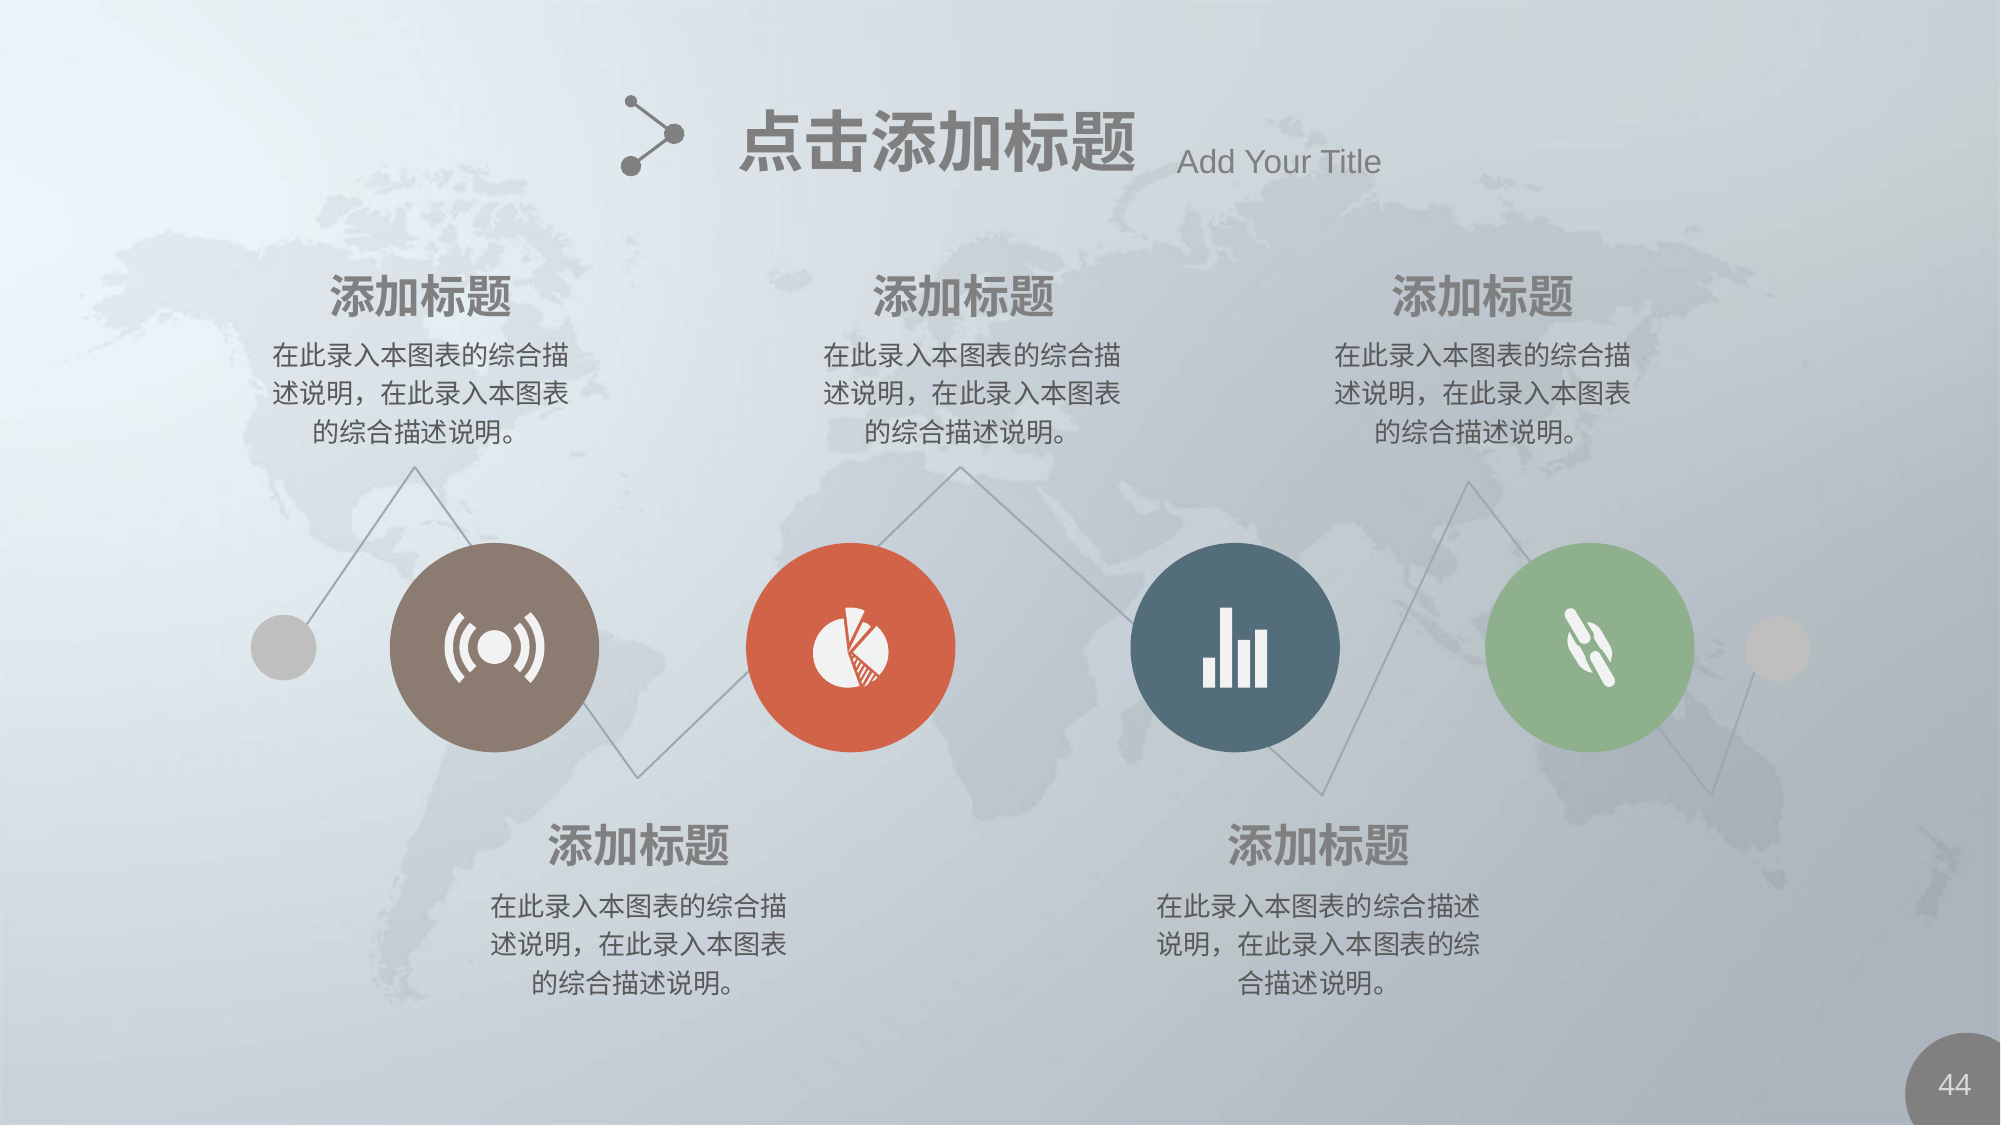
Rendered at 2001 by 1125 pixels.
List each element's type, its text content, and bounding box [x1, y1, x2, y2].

text_box 在此录入本图表的综合描述说明，在此录入本图表的综合描述说明。 [1305, 323, 1660, 456]
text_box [1485, 542, 1695, 753]
text_box 添加标题 [857, 260, 1071, 323]
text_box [746, 542, 956, 753]
text_box 在此录入本图表的综合描述说明，在此录入本图表的综合描述说明。 [806, 323, 1138, 456]
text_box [250, 466, 1811, 797]
text_box 在此录入本图表的综合描述说明，在此录入本图表的综合描述说明。 [246, 323, 596, 456]
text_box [389, 542, 600, 753]
picture [0, 0, 2000, 1125]
text_box 在此录入本图表的综合描述说明，在此录入本图表的综合描述说明。 [1129, 874, 1508, 1007]
text_box Add Your Title [1161, 132, 1541, 188]
text_box 添加标题 [532, 808, 746, 874]
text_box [1130, 542, 1340, 753]
text_box 添加标题 [1212, 808, 1426, 874]
text_box 添加标题 [314, 260, 528, 323]
text_box 在此录入本图表的综合描述说明，在此录入本图表的综合描述说明。 [465, 874, 813, 1007]
text_box 添加标题 [1376, 260, 1590, 323]
text_box 点击添加标题 [722, 92, 1153, 188]
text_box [630, 101, 675, 167]
